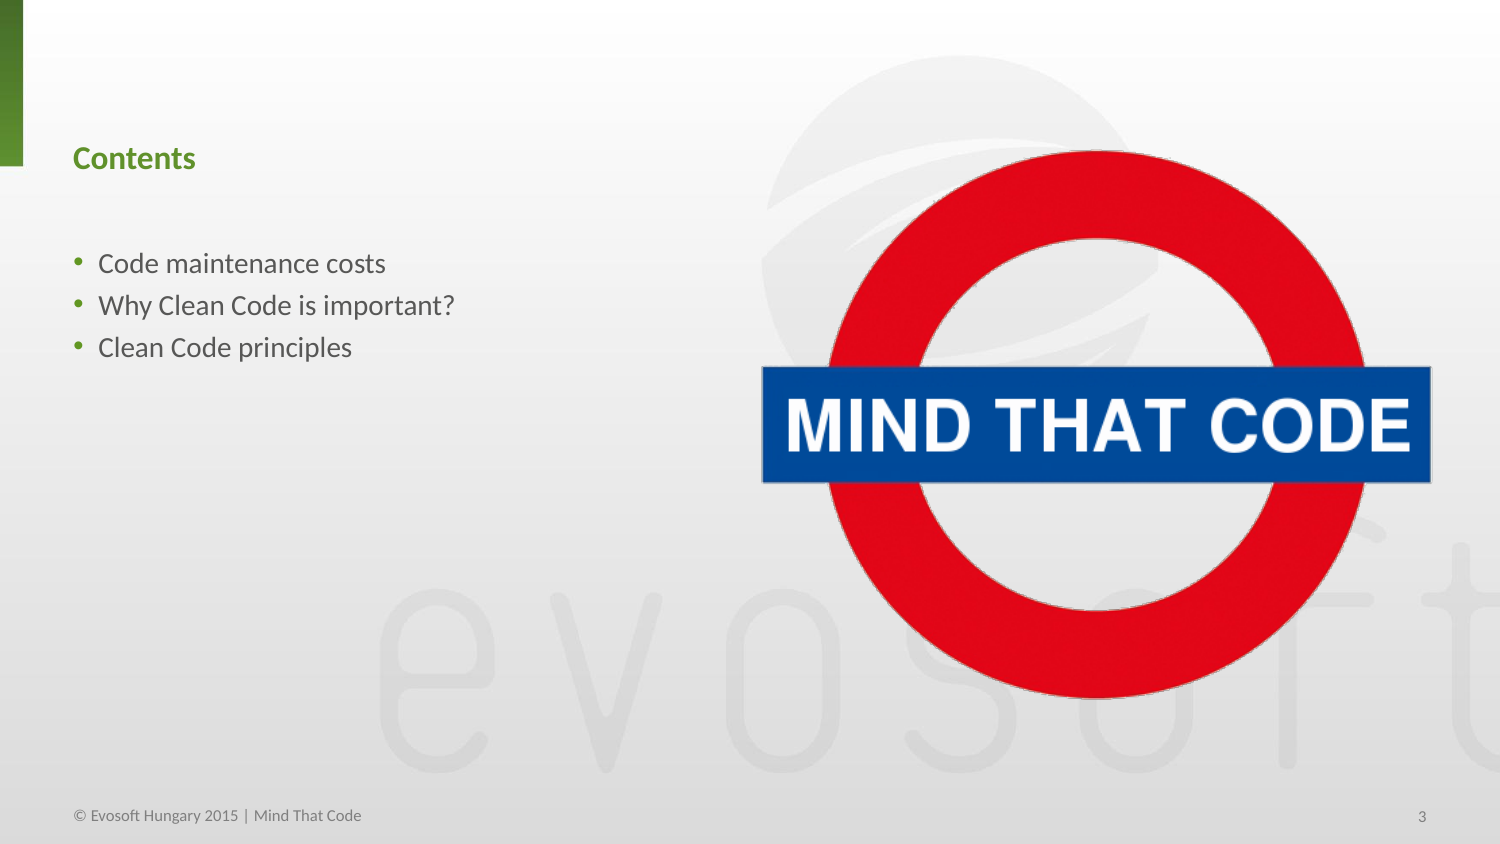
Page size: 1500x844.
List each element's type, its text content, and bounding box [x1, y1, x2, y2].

list Code maintenance costs Why Clean Code is important? Clean Code principles [73, 229, 740, 726]
picture [0, 0, 1500, 844]
